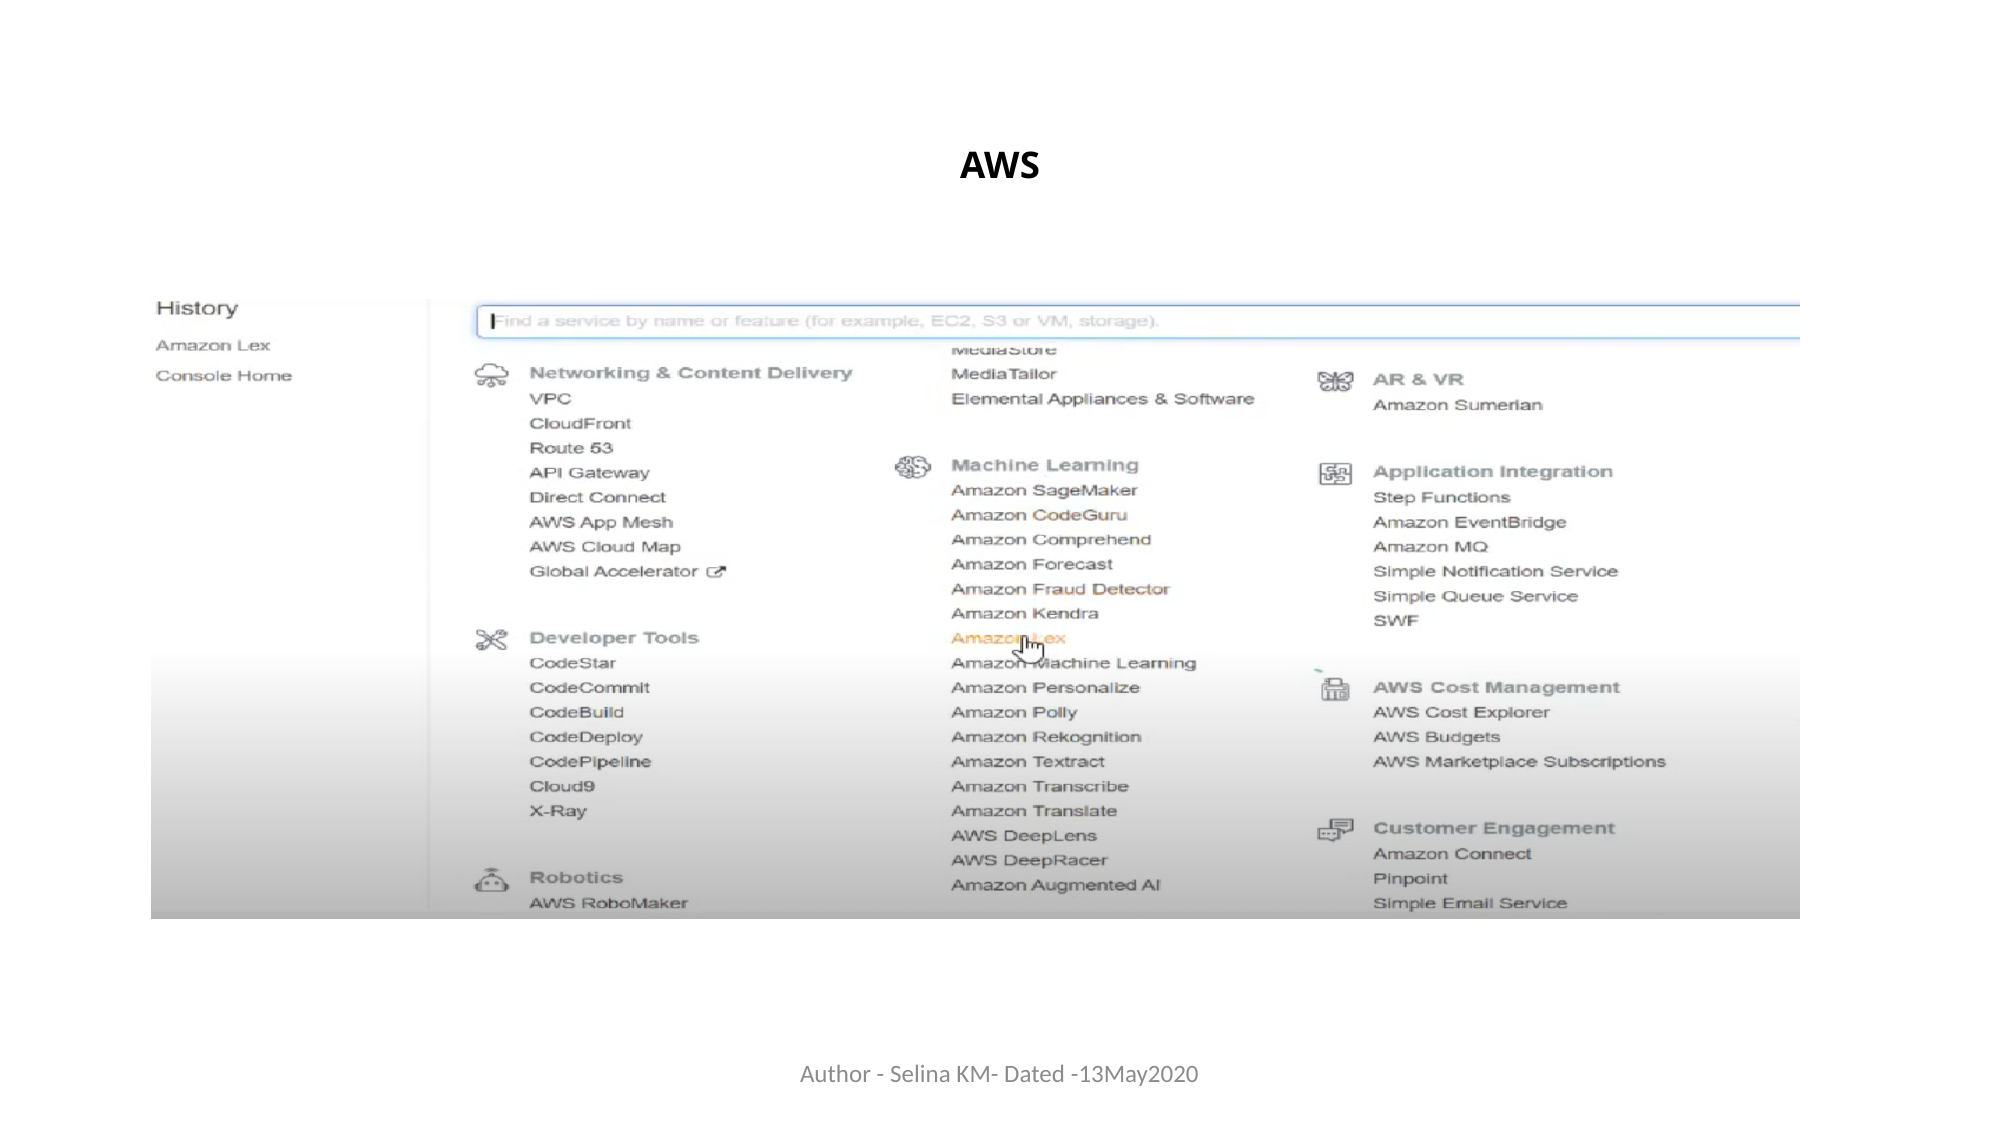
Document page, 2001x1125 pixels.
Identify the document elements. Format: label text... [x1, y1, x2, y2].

title AWS [137, 59, 1863, 278]
footer Author - Selina KM- Dated -13May2020 [662, 1042, 1338, 1103]
picture [151, 299, 1800, 919]
